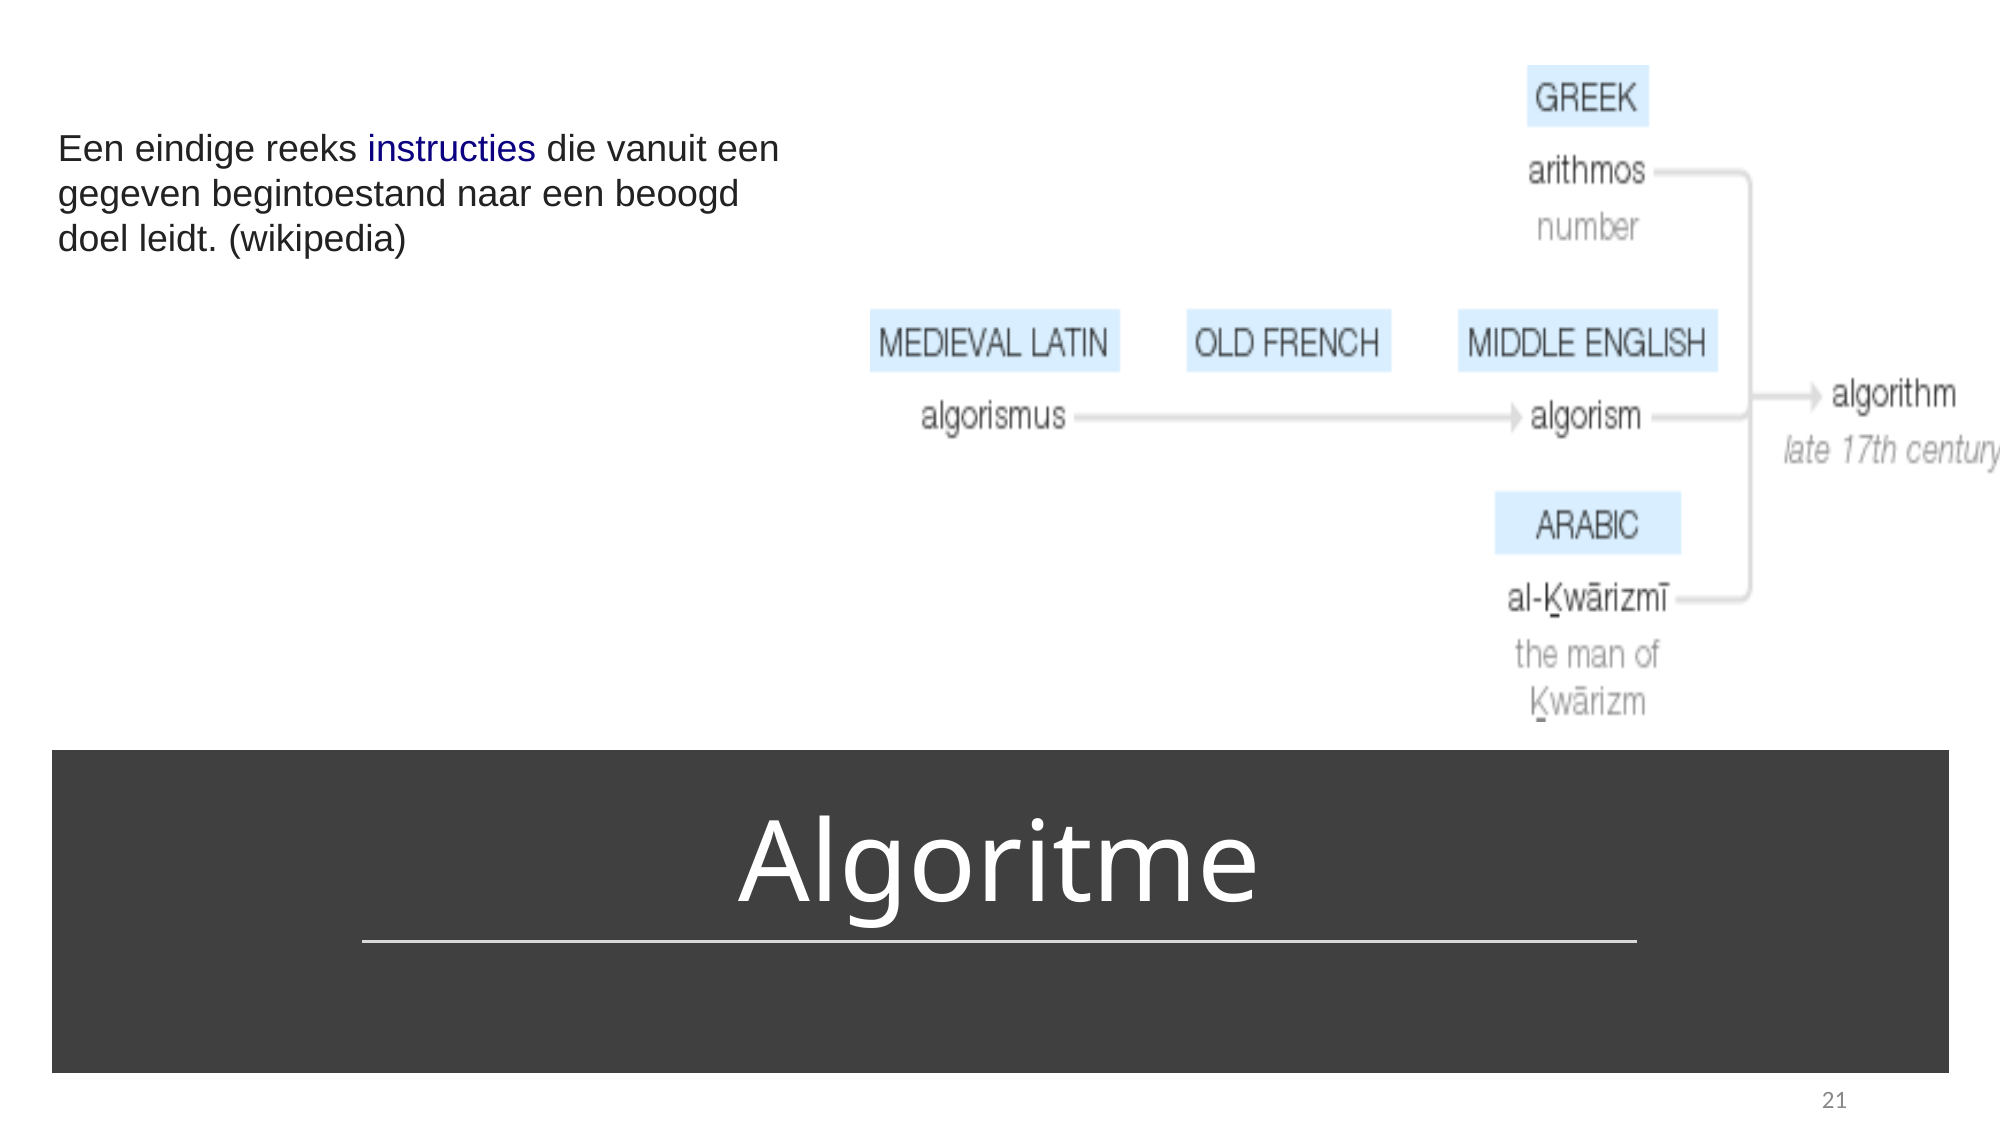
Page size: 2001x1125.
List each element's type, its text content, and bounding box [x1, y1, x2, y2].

picture [869, 65, 2000, 722]
title Algoritme [86, 780, 1914, 933]
text_box Een eindige reeks instructies die vanuit een gegeven begintoestand naar een beoogd doel leidt. (wikipedia) [43, 116, 800, 266]
text_box [61, 759, 1939, 1064]
slide_number 21 [1412, 1069, 1863, 1125]
